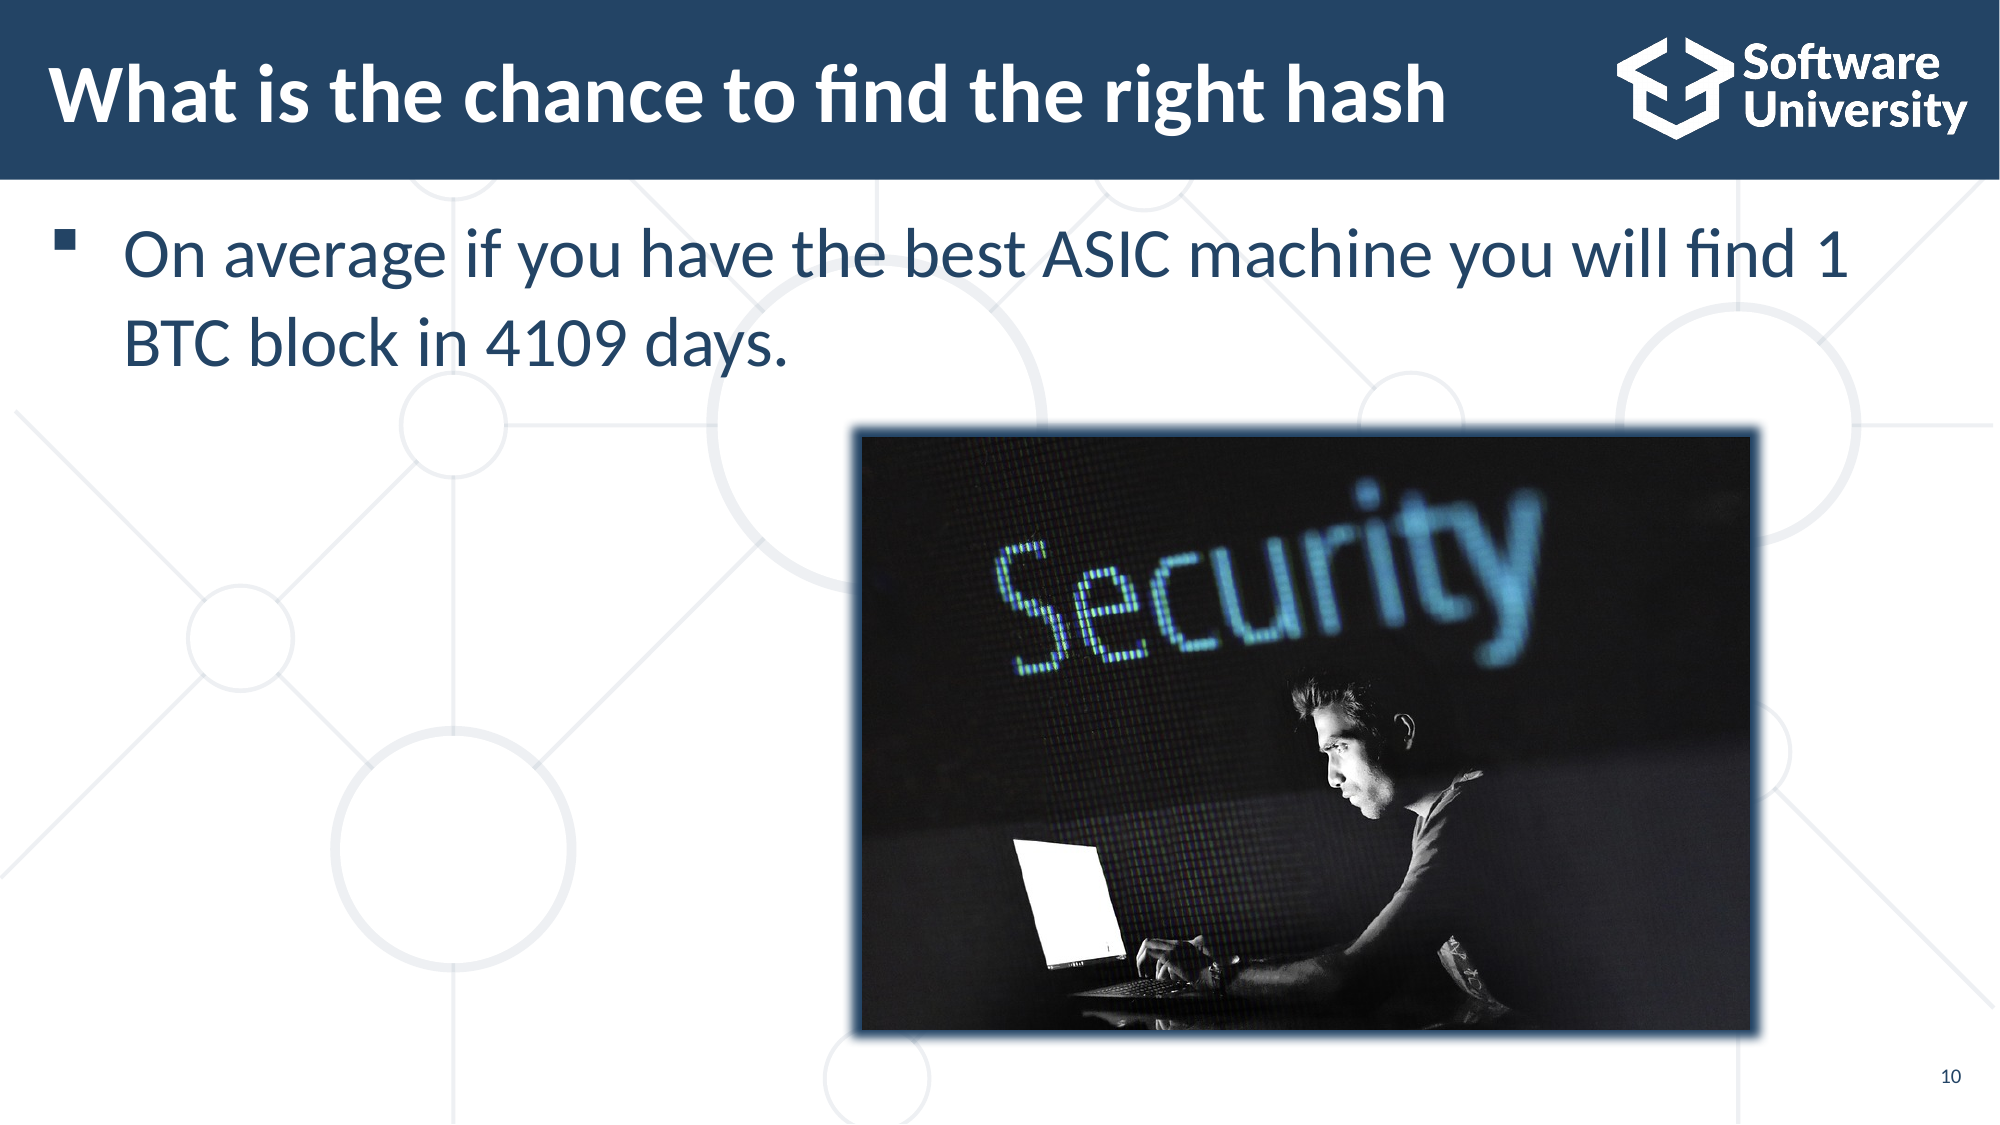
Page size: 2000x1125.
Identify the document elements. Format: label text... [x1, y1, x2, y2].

slide_number 10 [1896, 1049, 1968, 1101]
picture [861, 437, 1750, 1030]
title What is the chance to find the right hash [31, 16, 1591, 162]
picture [1617, 37, 1968, 140]
list On average if you have the best ASIC machine you will find 1 BTC block in 4109 days. [31, 196, 1970, 1050]
